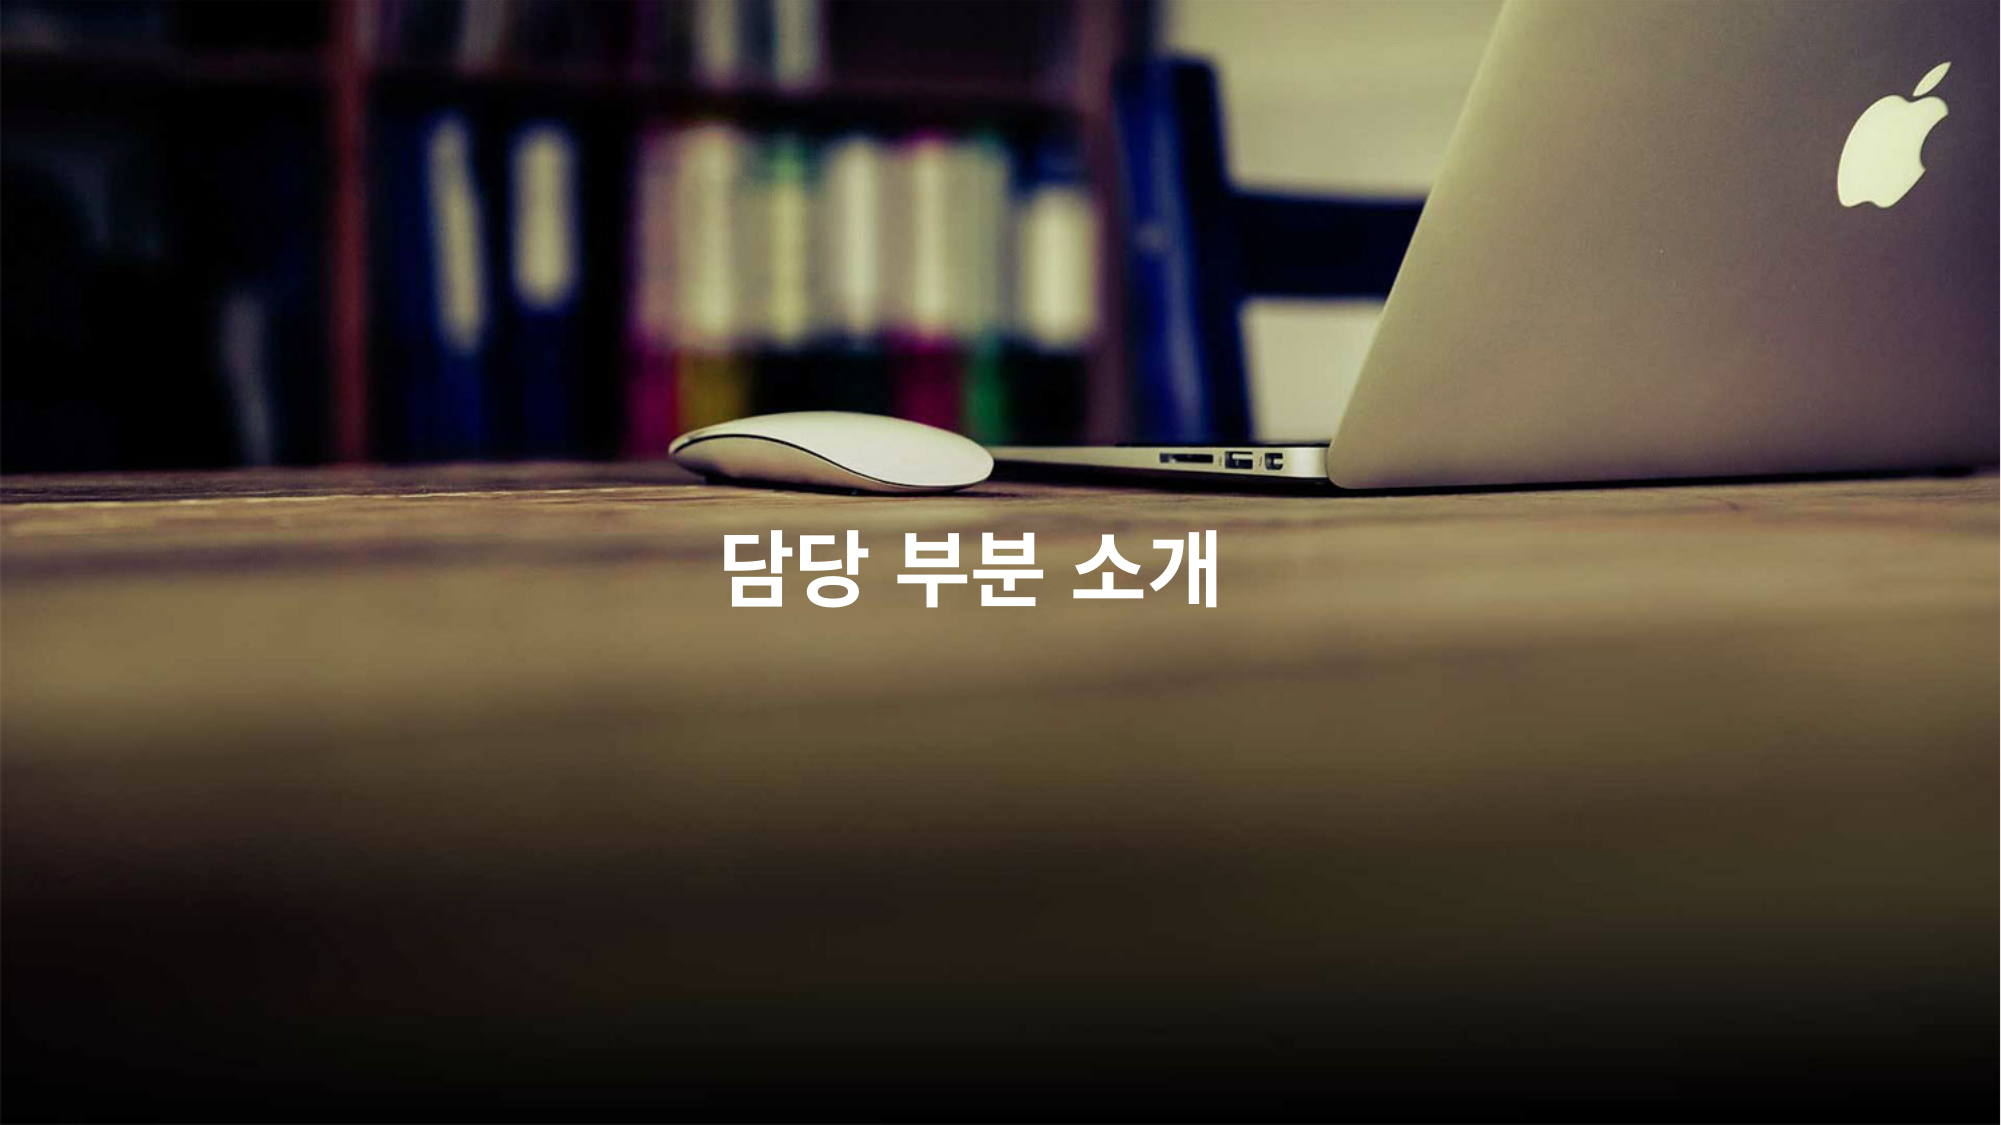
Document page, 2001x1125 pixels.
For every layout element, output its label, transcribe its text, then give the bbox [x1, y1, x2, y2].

picture [0, 0, 2001, 1125]
text_box 담당 부분 소개 [703, 481, 1297, 644]
